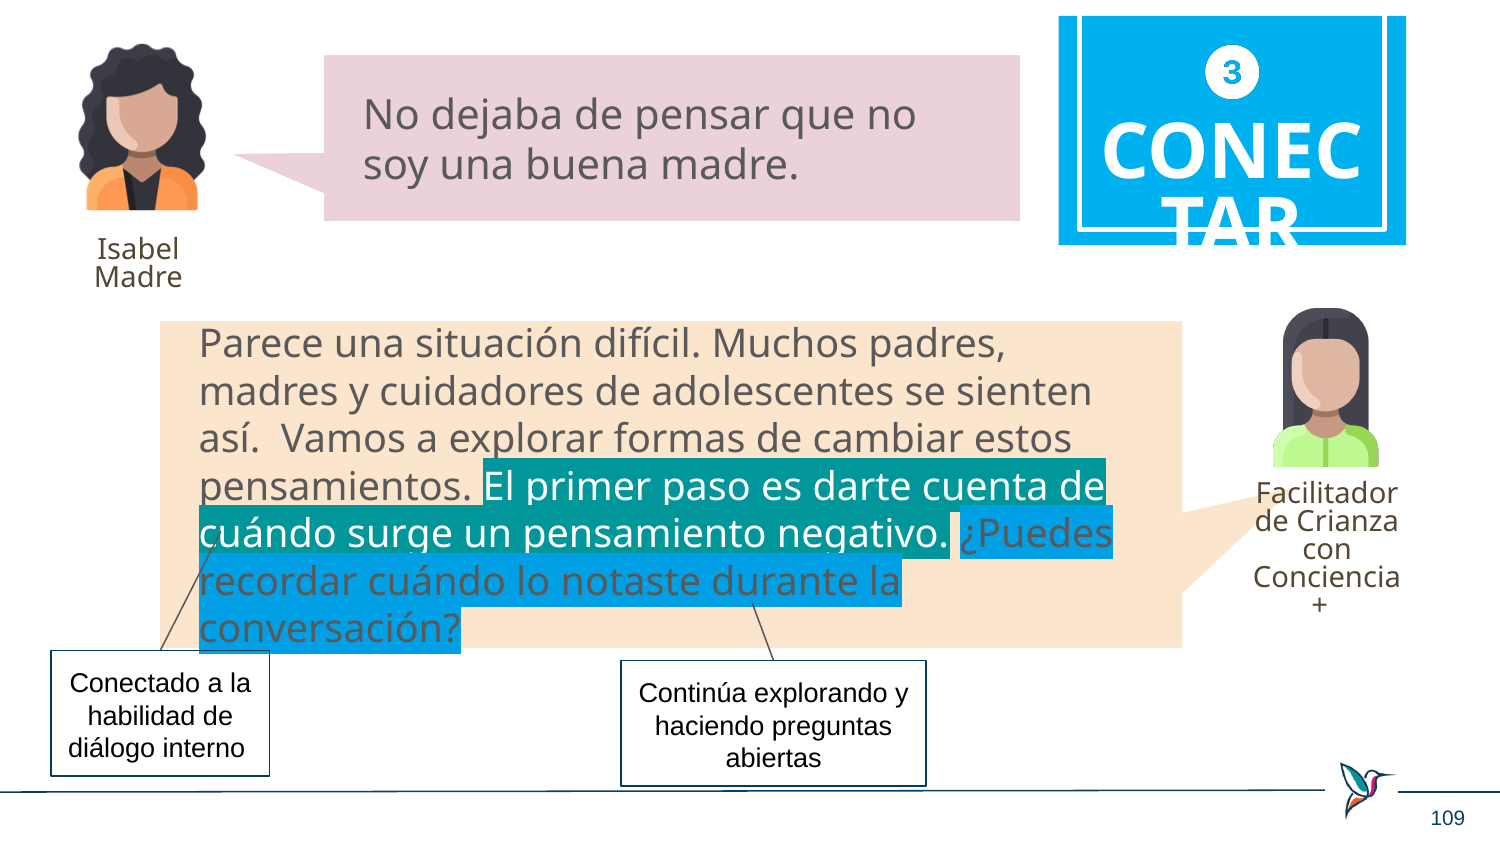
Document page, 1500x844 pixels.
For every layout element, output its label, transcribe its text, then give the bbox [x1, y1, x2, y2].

text_box Isabel Madre [50, 221, 234, 308]
picture [1206, 45, 1259, 99]
text_box [1058, 15, 1081, 246]
text_box Parece una situación difícil. Muchos padres, madres y cuidadores de adolescentes se sienten así. Vamos a explorar formas de cambiar estos pensamientos. El primer paso es darte cuenta de cuándo surge un pensamiento negativo. ¿Puedes recordar cuándo lo notaste durante la conversación? [159, 320, 1230, 649]
text_box Continúa explorando y haciendo preguntas abiertas [620, 660, 927, 786]
text_box [1079, 0, 1385, 230]
text_box CONECTAR [1081, 104, 1383, 283]
picture [1338, 759, 1398, 823]
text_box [159, 530, 222, 651]
text_box Conectado a la habilidad de diálogo interno [50, 650, 270, 776]
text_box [1235, 308, 1419, 582]
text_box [751, 602, 774, 661]
text_box No dejaba de pensar que no soy una buena madre. [232, 54, 1021, 222]
text_box [1383, 15, 1407, 246]
picture [58, 43, 227, 212]
